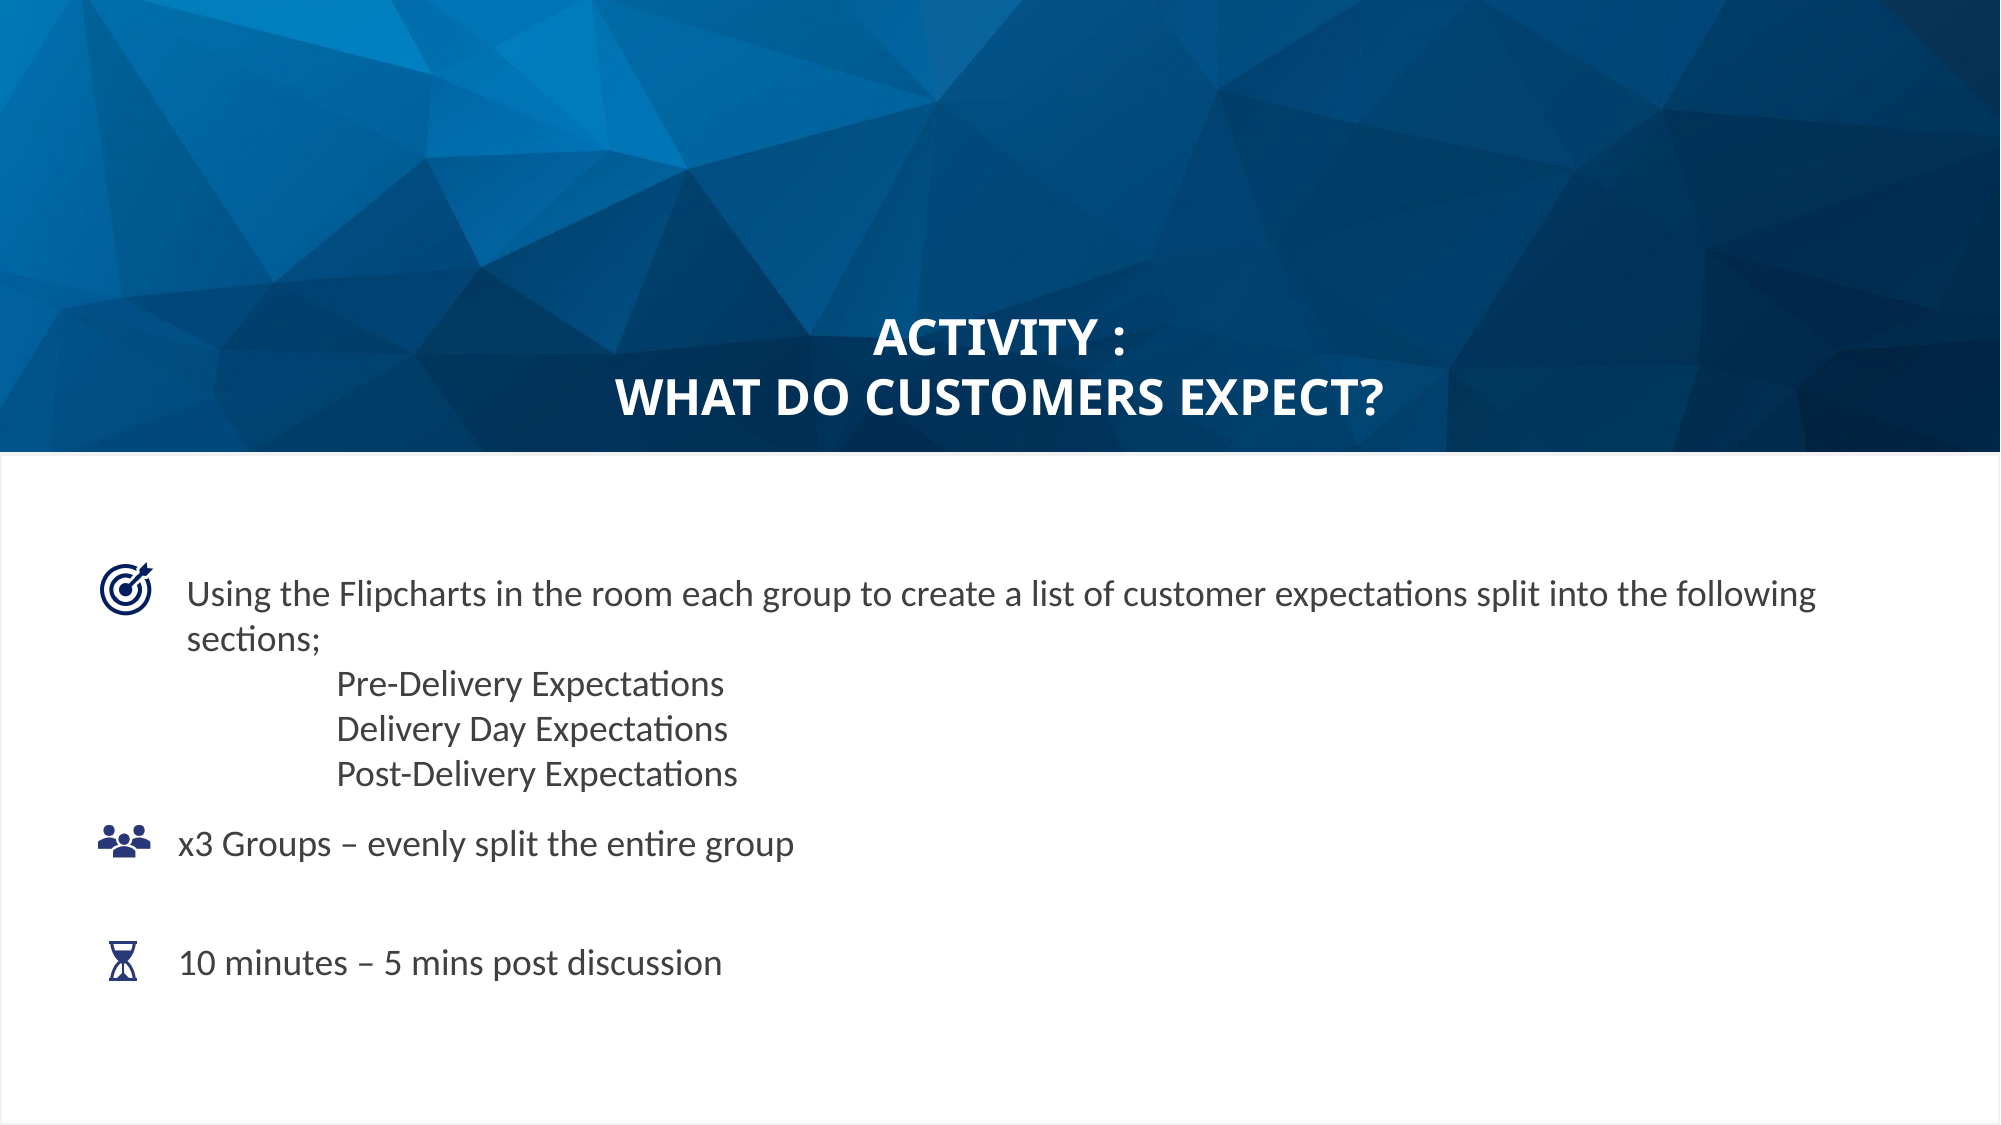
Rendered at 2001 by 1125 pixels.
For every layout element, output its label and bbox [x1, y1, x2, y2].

picture [94, 811, 154, 871]
picture [99, 937, 147, 985]
text_box [0, 0, 2000, 1125]
picture [93, 556, 159, 621]
